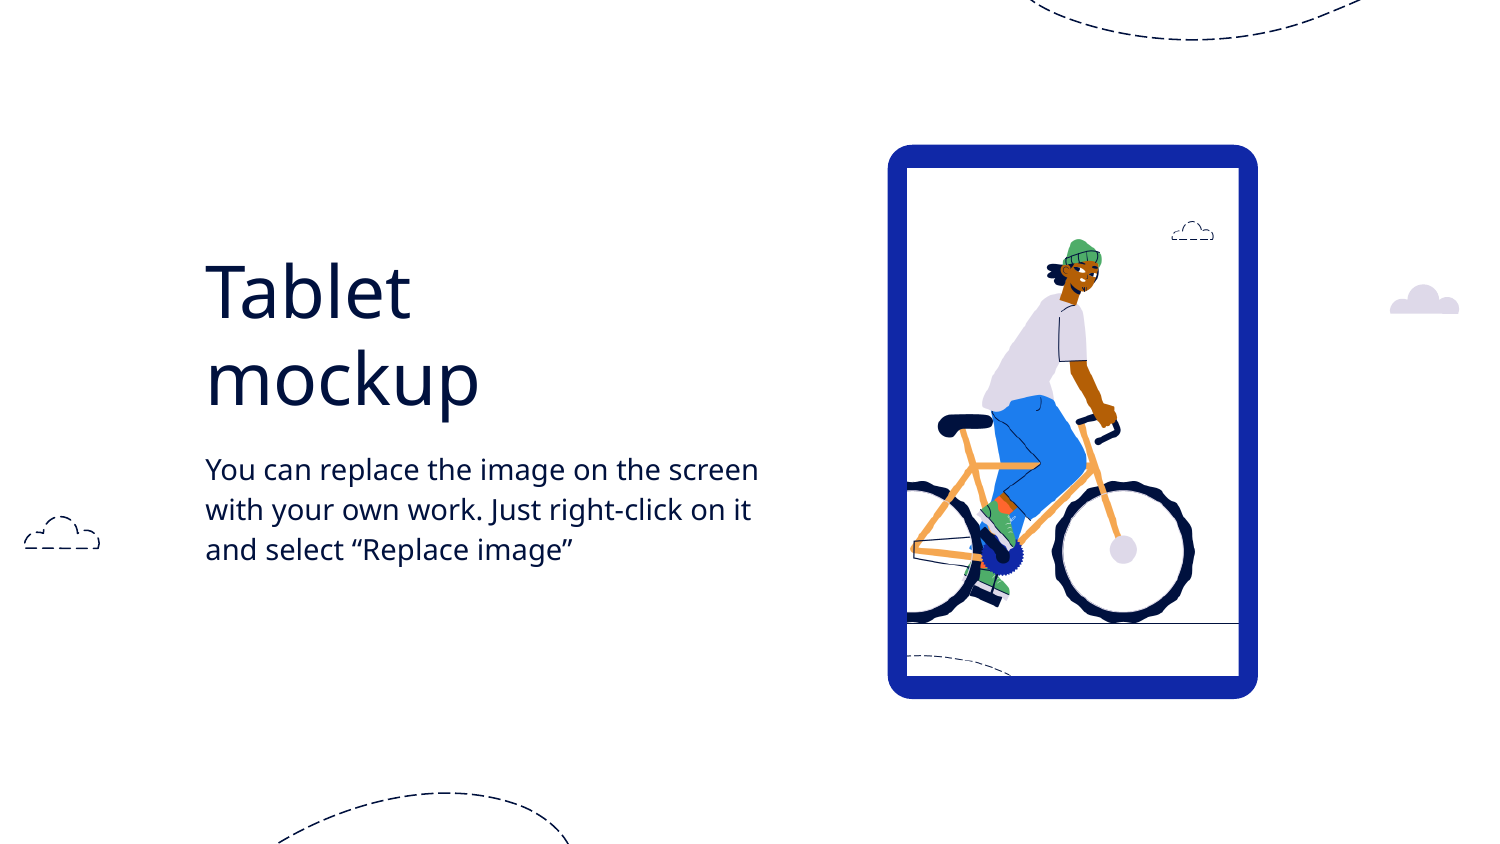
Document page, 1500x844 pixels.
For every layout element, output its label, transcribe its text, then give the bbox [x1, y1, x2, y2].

text_box [887, 144, 1258, 700]
title Tablet mockup [190, 245, 651, 430]
picture [906, 168, 1239, 676]
subtitle You can replace the image on the screen with your own work. Just right-click on it and select “Replace image” [190, 430, 783, 599]
